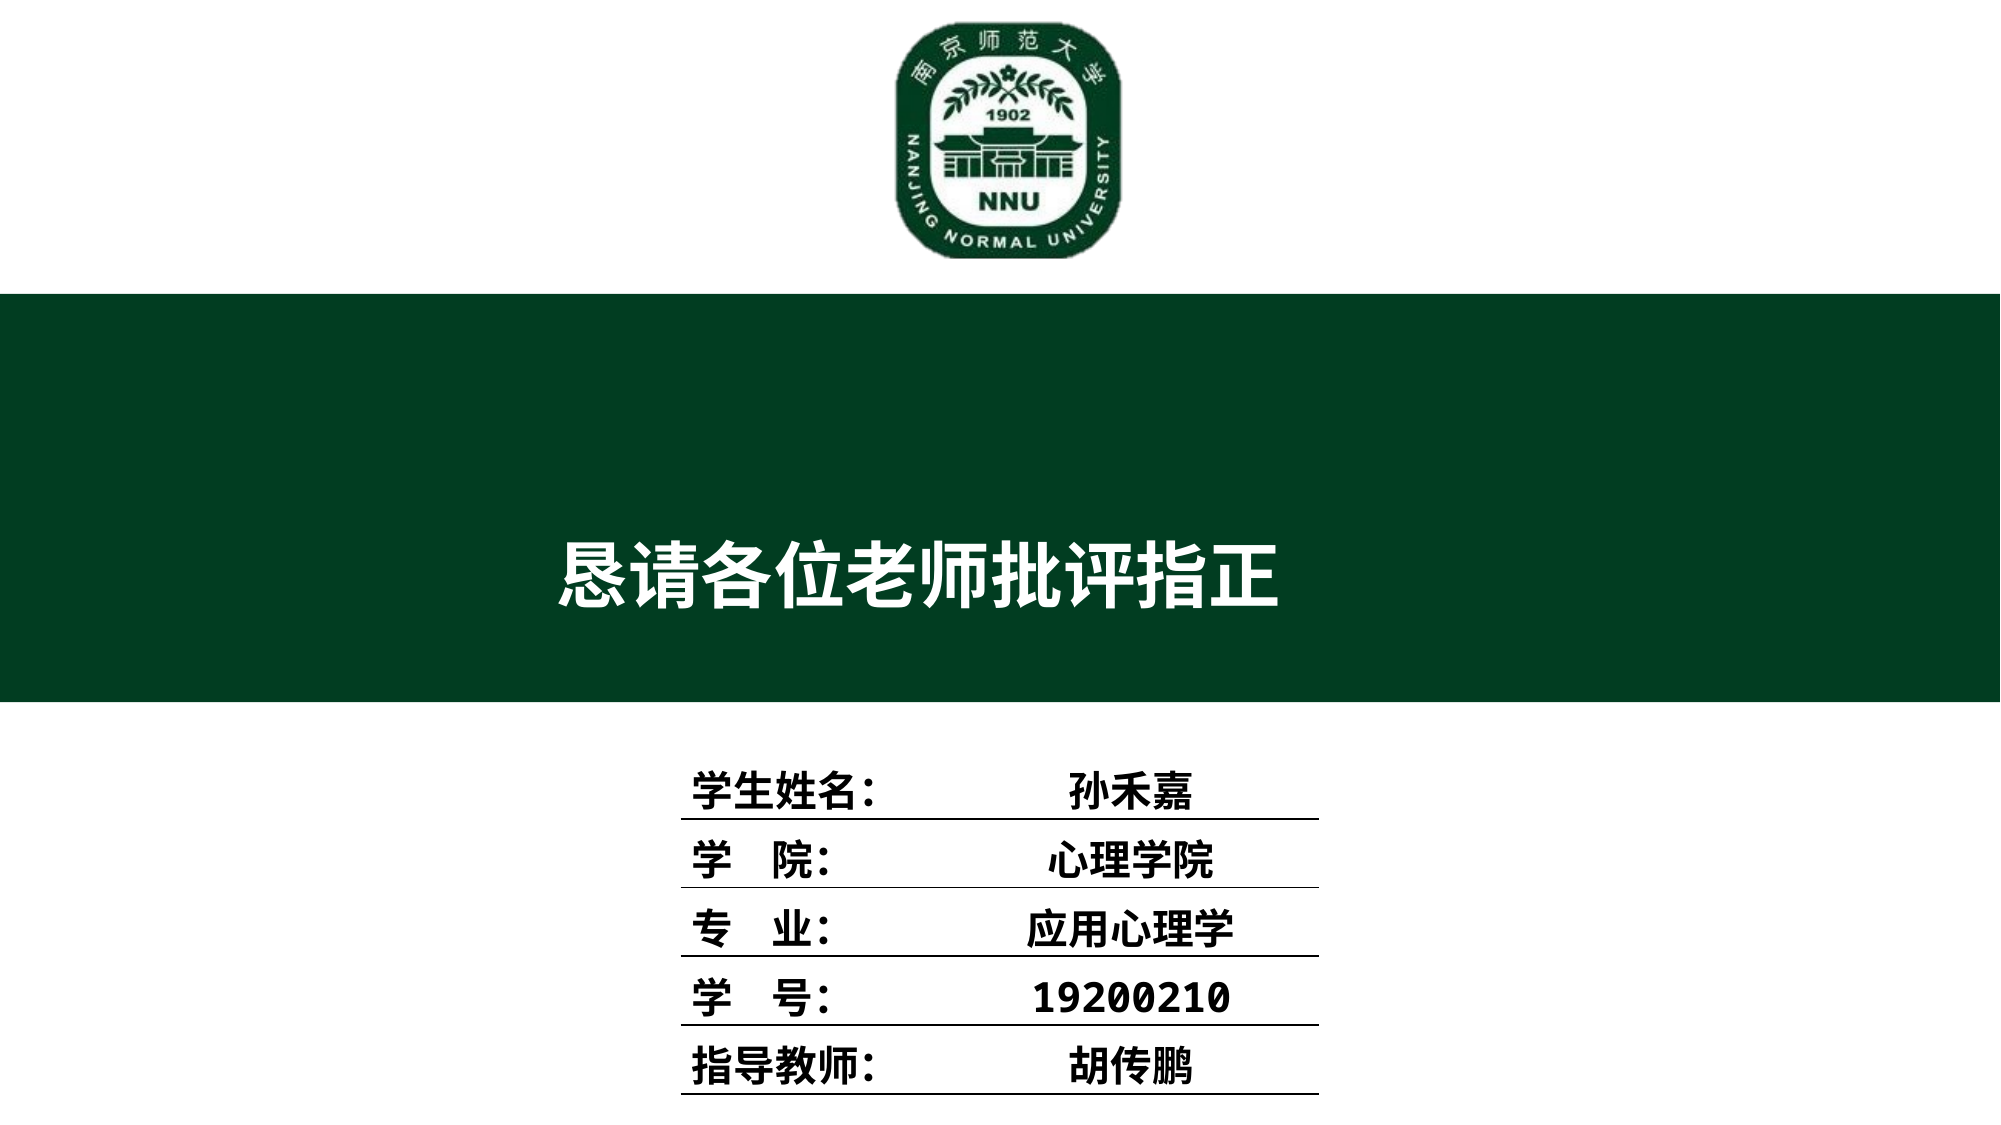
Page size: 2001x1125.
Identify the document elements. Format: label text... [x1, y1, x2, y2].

table_cell 胡传鹏 [943, 1026, 1319, 1093]
table_header 学生姓名： [681, 750, 943, 818]
table_cell 指导教师： [681, 1026, 943, 1093]
text_box 恳请各位老师批评指正 [362, 267, 2000, 624]
text_box [0, 293, 2000, 703]
picture [824, 14, 1195, 268]
table_cell 应用心理学 [943, 888, 1319, 955]
table_cell 心理学院 [943, 820, 1319, 887]
table_header 孙禾嘉 [943, 750, 1319, 818]
table_cell 专 业： [681, 888, 943, 955]
table_cell 学 院： [681, 820, 943, 887]
table_cell 学 号： [681, 957, 943, 1024]
table_cell 19200210 [943, 957, 1319, 1024]
